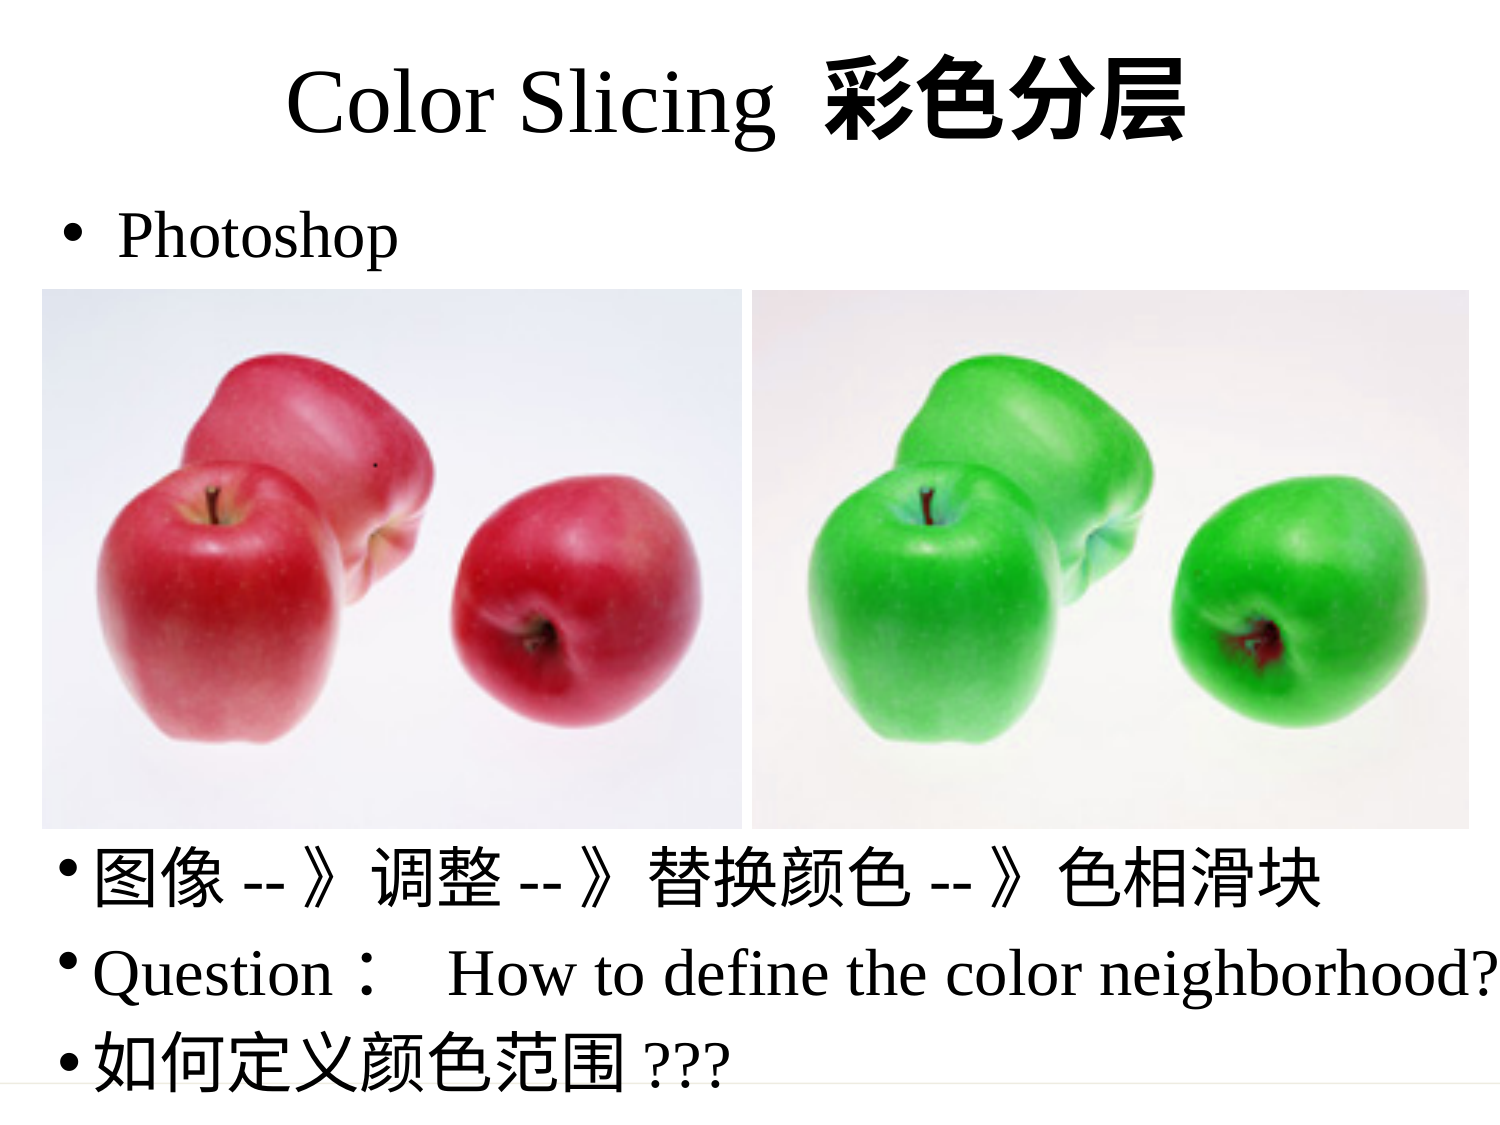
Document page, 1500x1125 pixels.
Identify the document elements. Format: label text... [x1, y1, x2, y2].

list Photoshop [46, 183, 1426, 293]
text_box 图像--》调整--》替换颜色--》色相滑块 Question： How to define the color neighborhood? 如何定义颜色范围??? [42, 828, 1500, 1109]
picture [42, 289, 742, 829]
text_box Color Slicing 彩色分层 [132, 33, 1343, 159]
picture [752, 290, 1469, 829]
